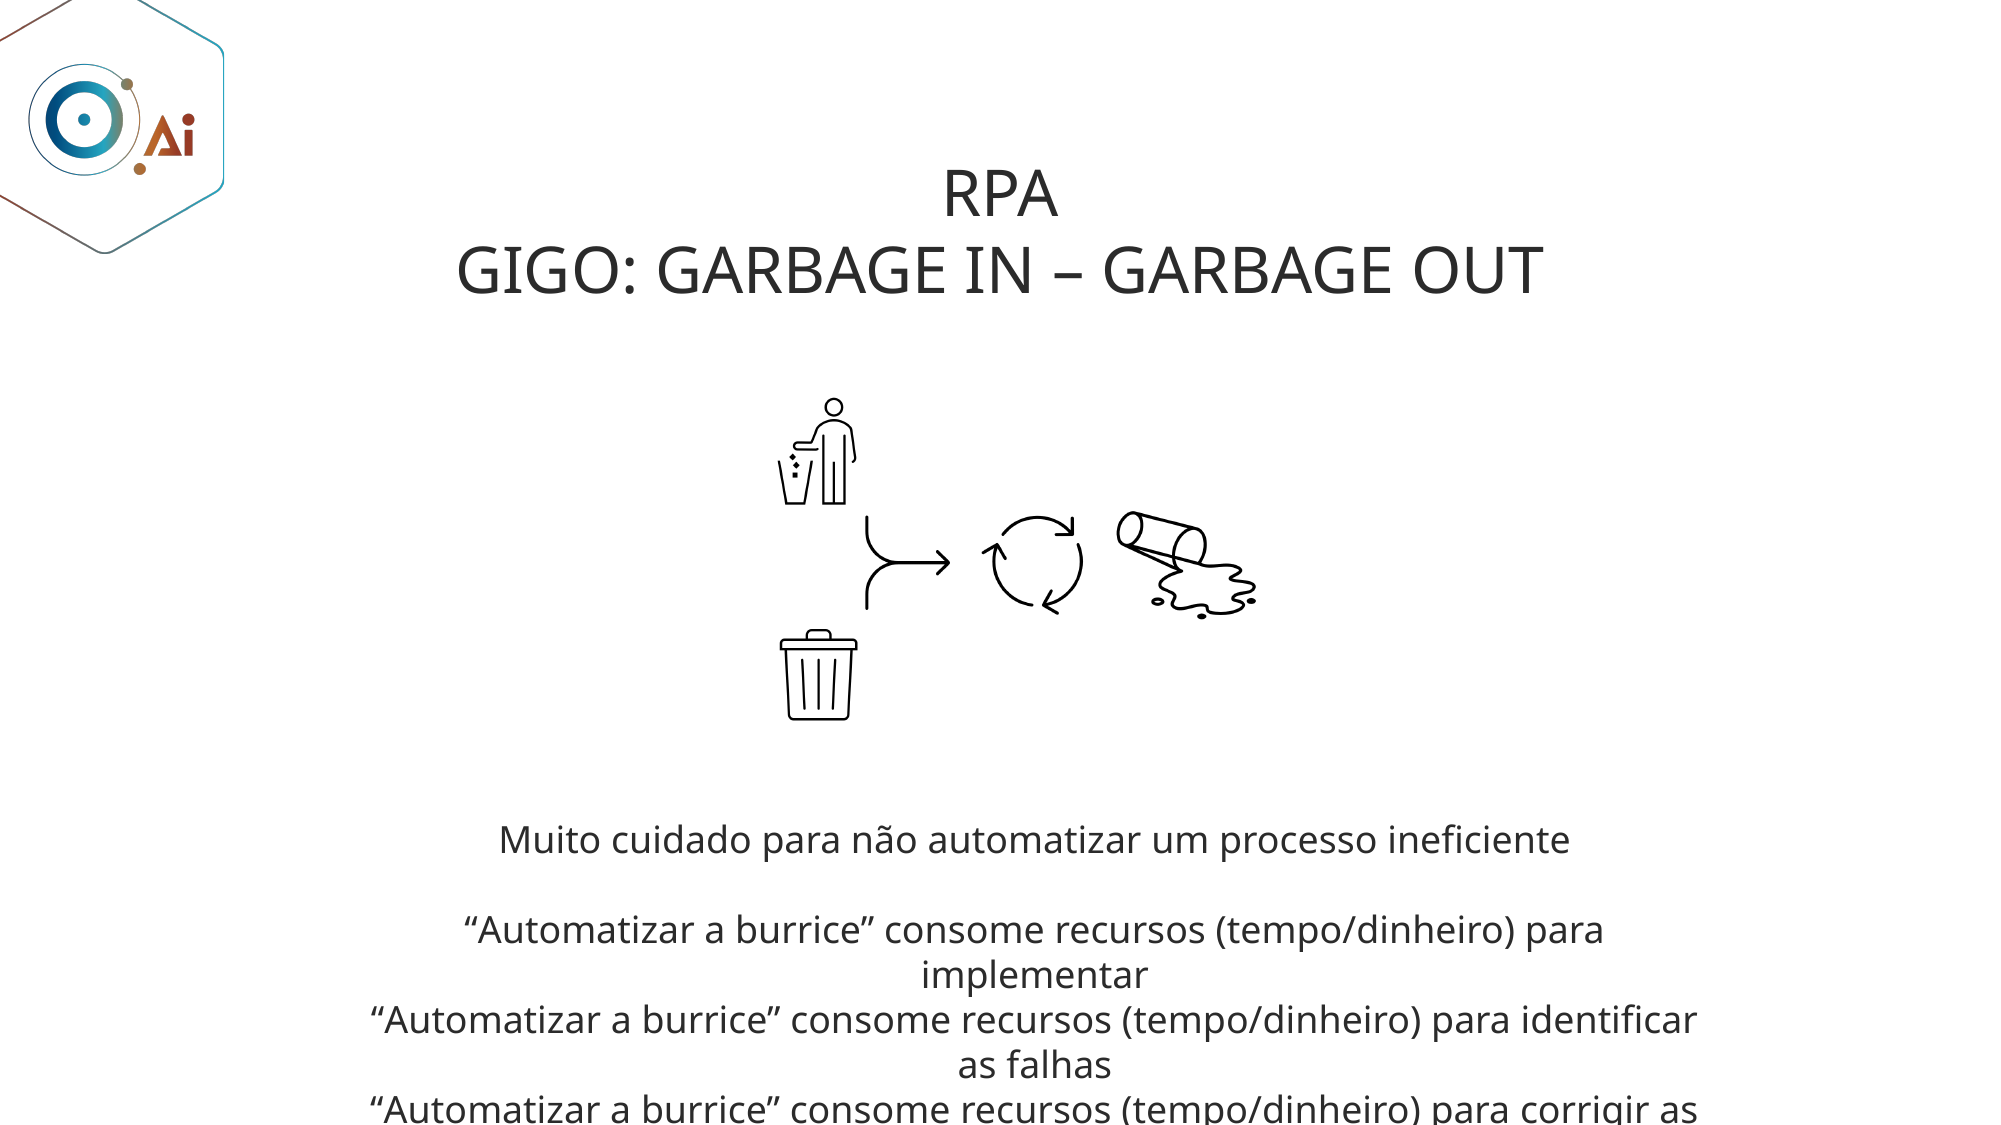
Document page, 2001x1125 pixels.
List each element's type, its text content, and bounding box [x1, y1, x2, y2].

text_box Muito cuidado para não automatizar um processo ineficiente “Automatizar a burrice” consome recursos (tempo/dinheiro) para implementar “Automatizar a burrice” consome recursos (tempo/dinheiro) para identificar as falhas “Automatizar a burrice” consome recursos (tempo/dinheiro) para corrigir as falhas [338, 809, 1731, 1125]
text_box RPA GIGO: GARBAGE IN – GARBAGE OUT [447, 144, 1553, 314]
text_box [761, 394, 1261, 731]
picture [0, 0, 225, 254]
